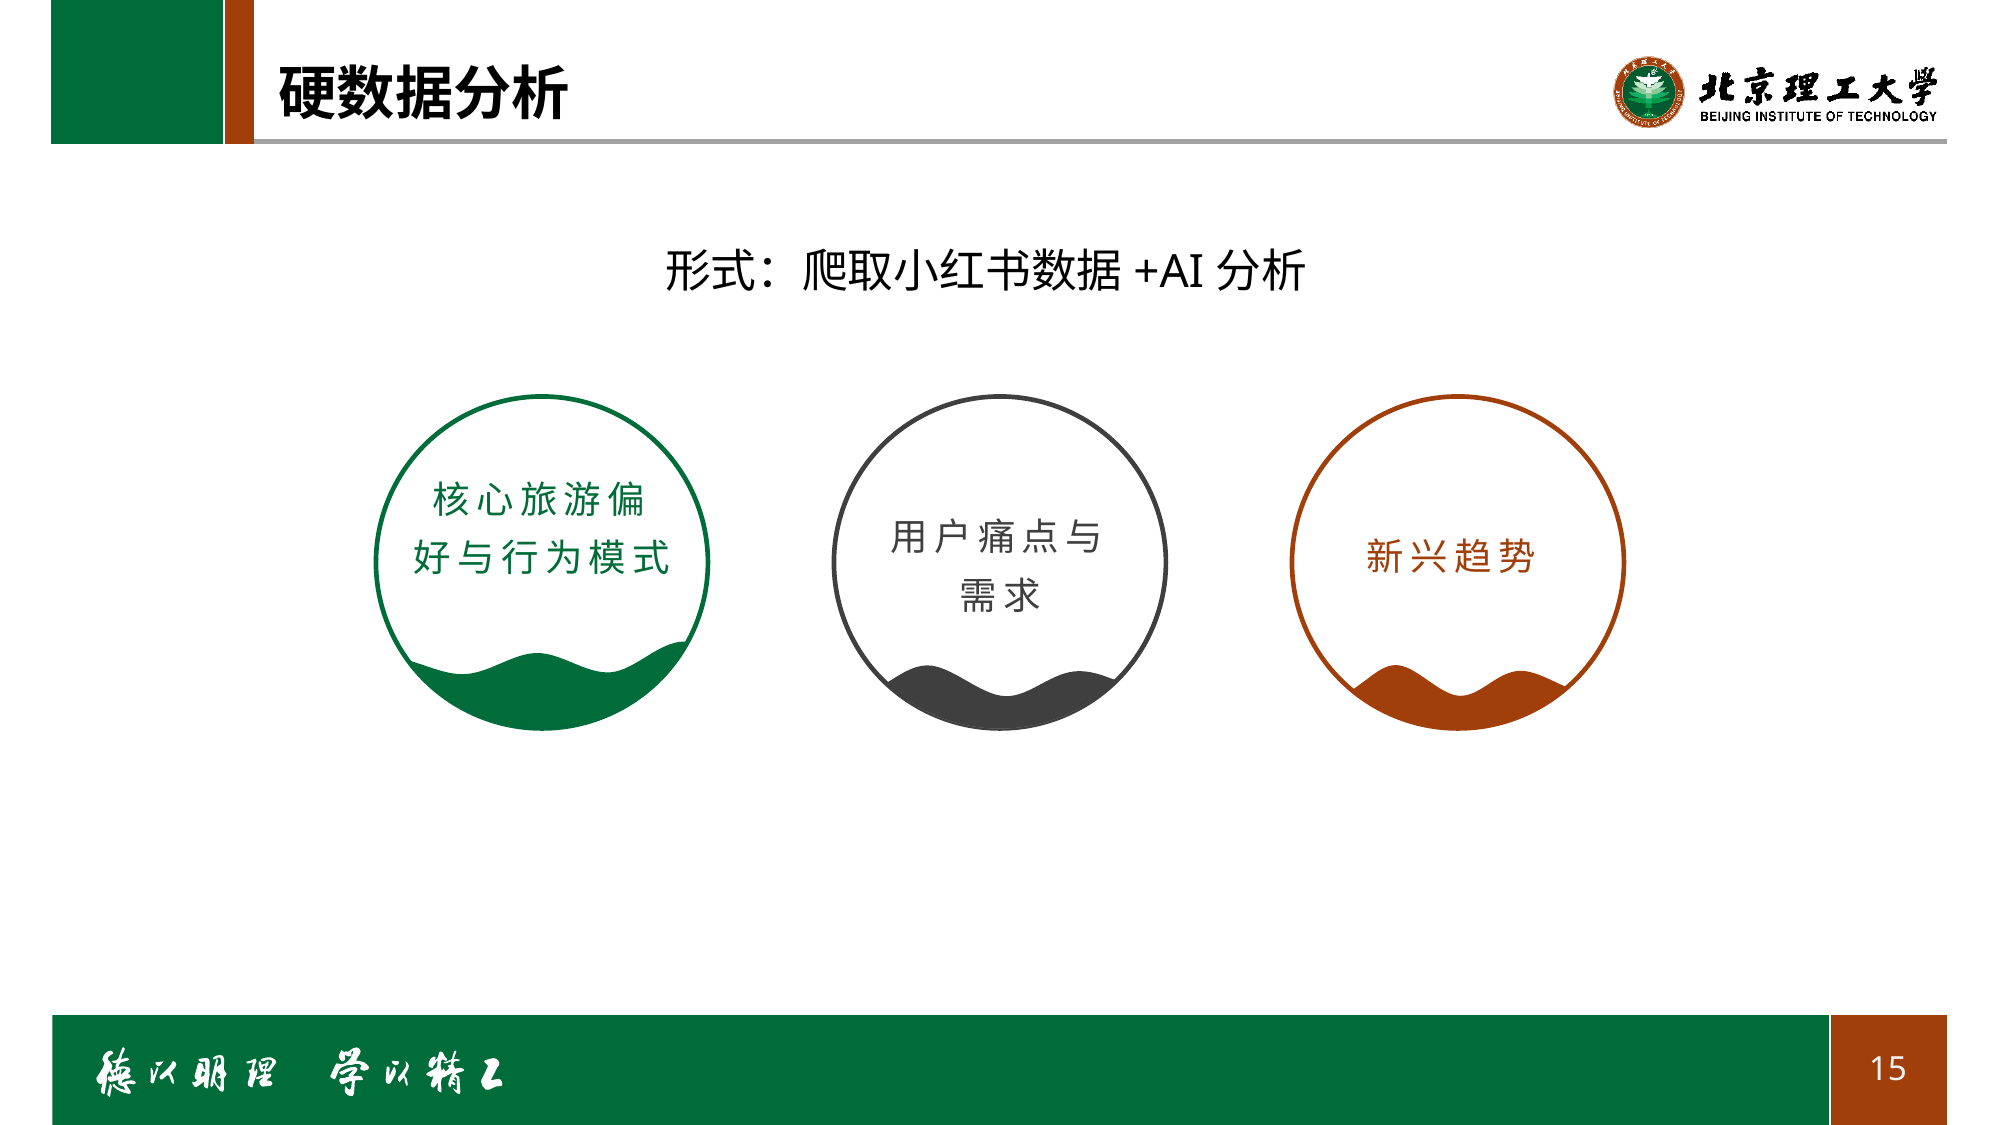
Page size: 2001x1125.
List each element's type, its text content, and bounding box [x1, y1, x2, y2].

text_box [884, 664, 1119, 730]
text_box [1290, 395, 1624, 694]
text_box [405, 640, 689, 730]
text_box 核心旅游偏好与行为模式 [396, 454, 688, 587]
text_box 形式：爬取小红书数据+AI分析 [650, 234, 1322, 350]
picture [1682, 56, 1937, 128]
title 硬数据分析 [263, 56, 1682, 136]
text_box 新兴趋势 [1352, 525, 1645, 586]
text_box [414, 395, 669, 454]
text_box [374, 481, 709, 673]
text_box [832, 395, 1167, 695]
text_box [1350, 664, 1569, 730]
text_box 用户痛点与需求 [853, 492, 1146, 625]
